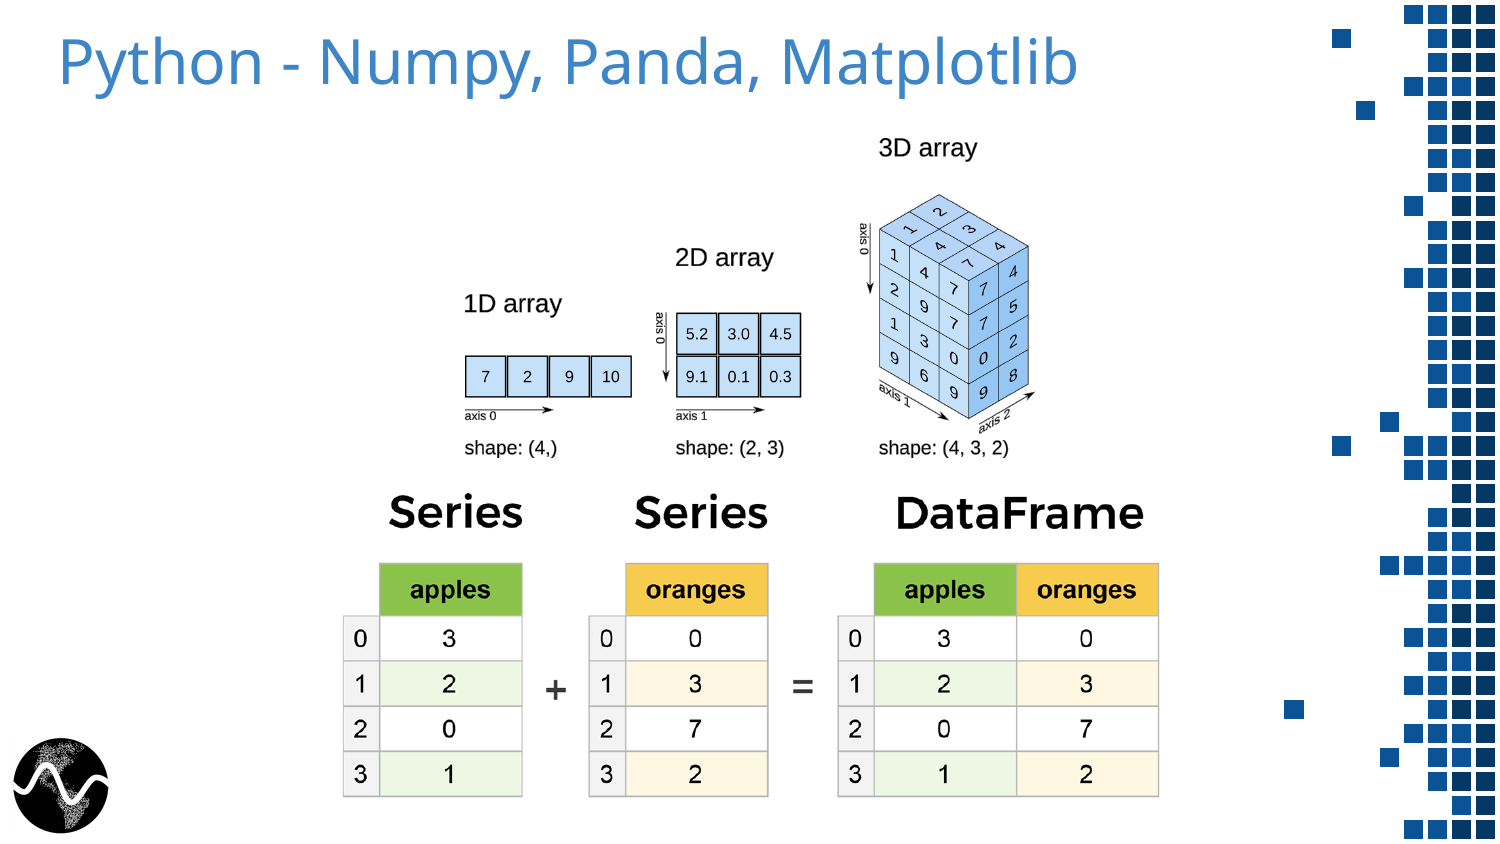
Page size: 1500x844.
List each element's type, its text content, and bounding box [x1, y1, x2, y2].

title Python - Numpy, Panda, Matplotlib [42, 20, 1240, 112]
picture [465, 138, 1035, 458]
picture [10, 734, 112, 836]
picture [334, 484, 1166, 804]
